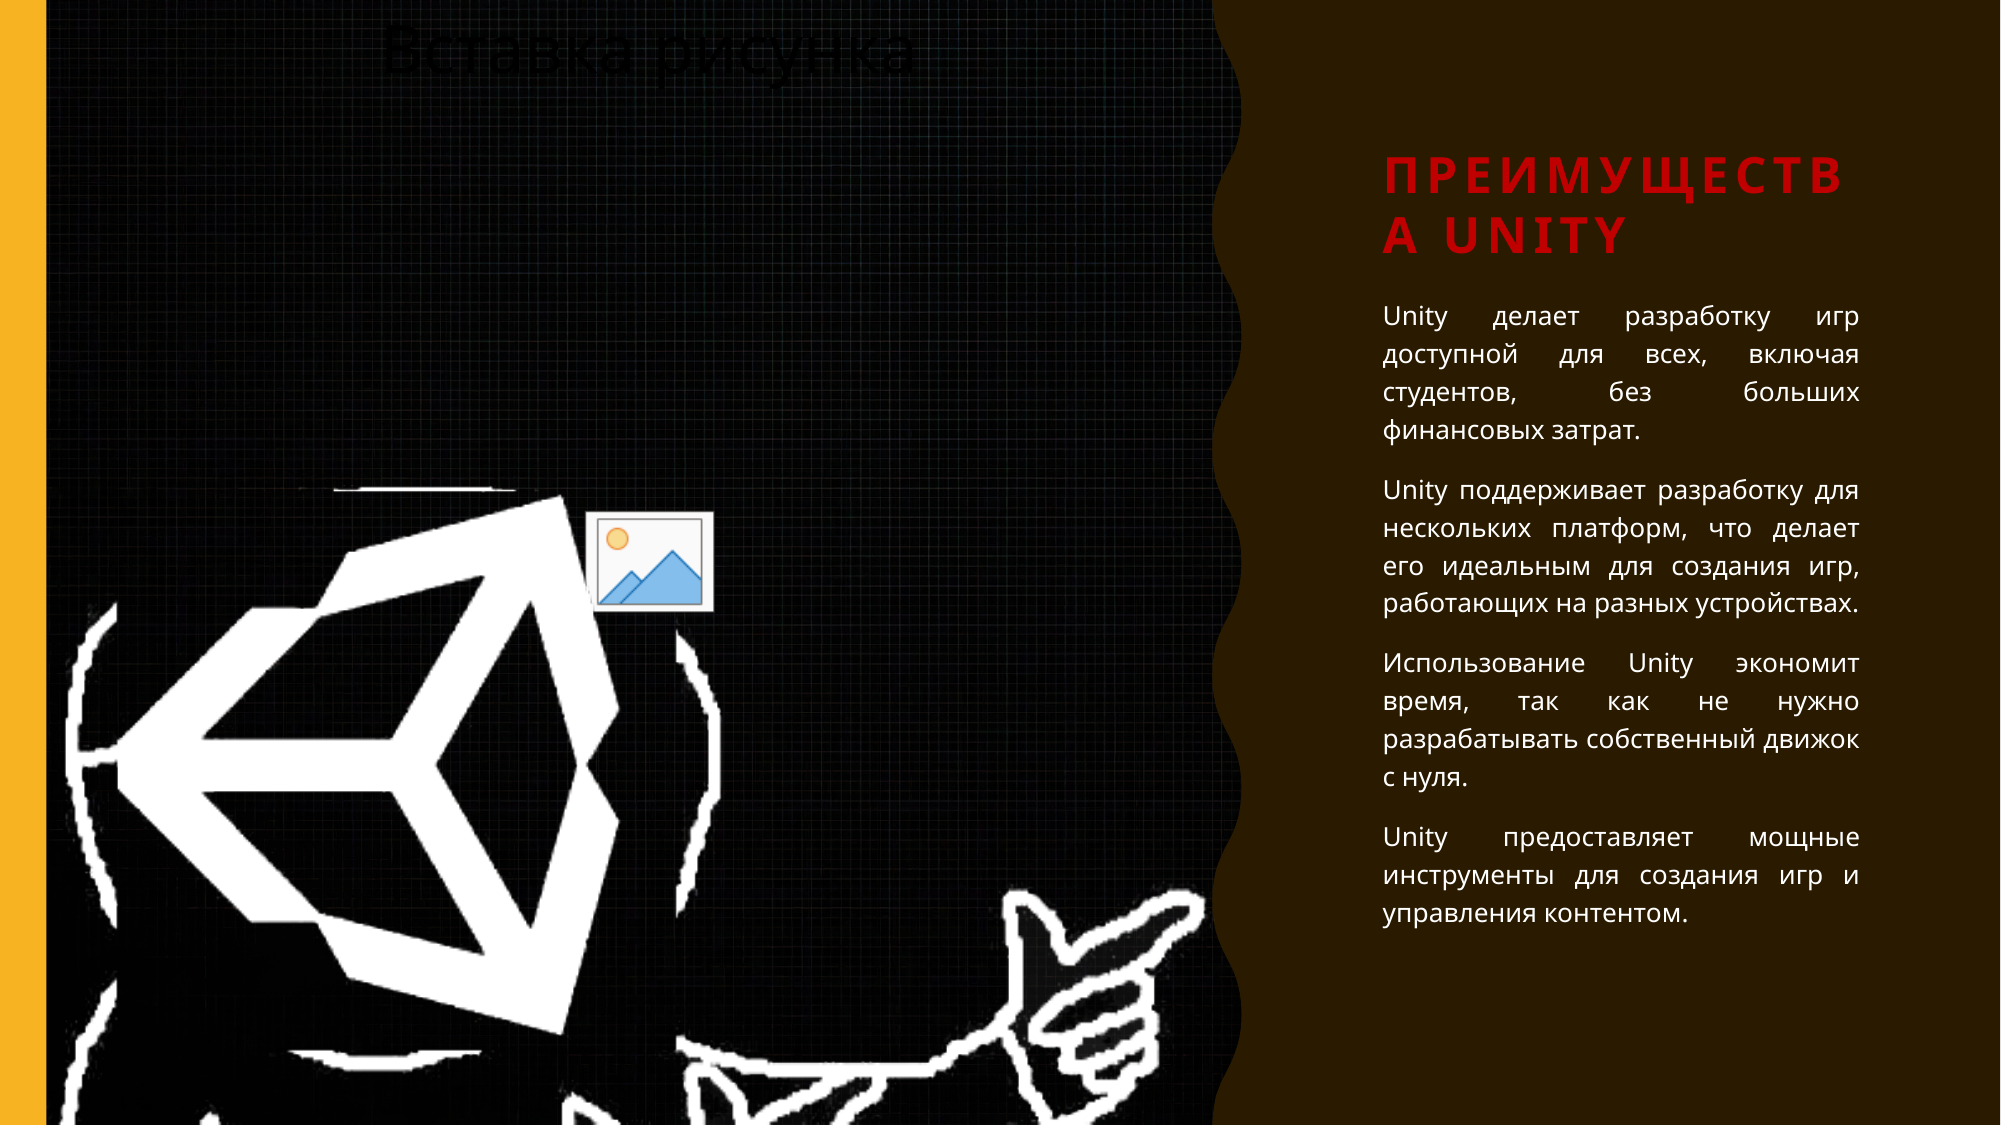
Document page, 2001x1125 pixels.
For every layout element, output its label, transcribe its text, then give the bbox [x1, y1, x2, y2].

title Преимущества Unity [1367, 75, 1875, 272]
picture [46, 0, 1254, 1125]
list Unity делает разработку игр доступной для всех, включая студентов, без больших финансовых затрат. Unity поддерживает разработку для нескольких платформ, что делает его идеальным для создания игр, работающих на разных устройствах. Использование Unity экономит время, так как не нужно разрабатывать собственный движок с нуля. Unity предоставляет мощные инструменты для создания игр и управления контентом. [1367, 285, 1875, 969]
